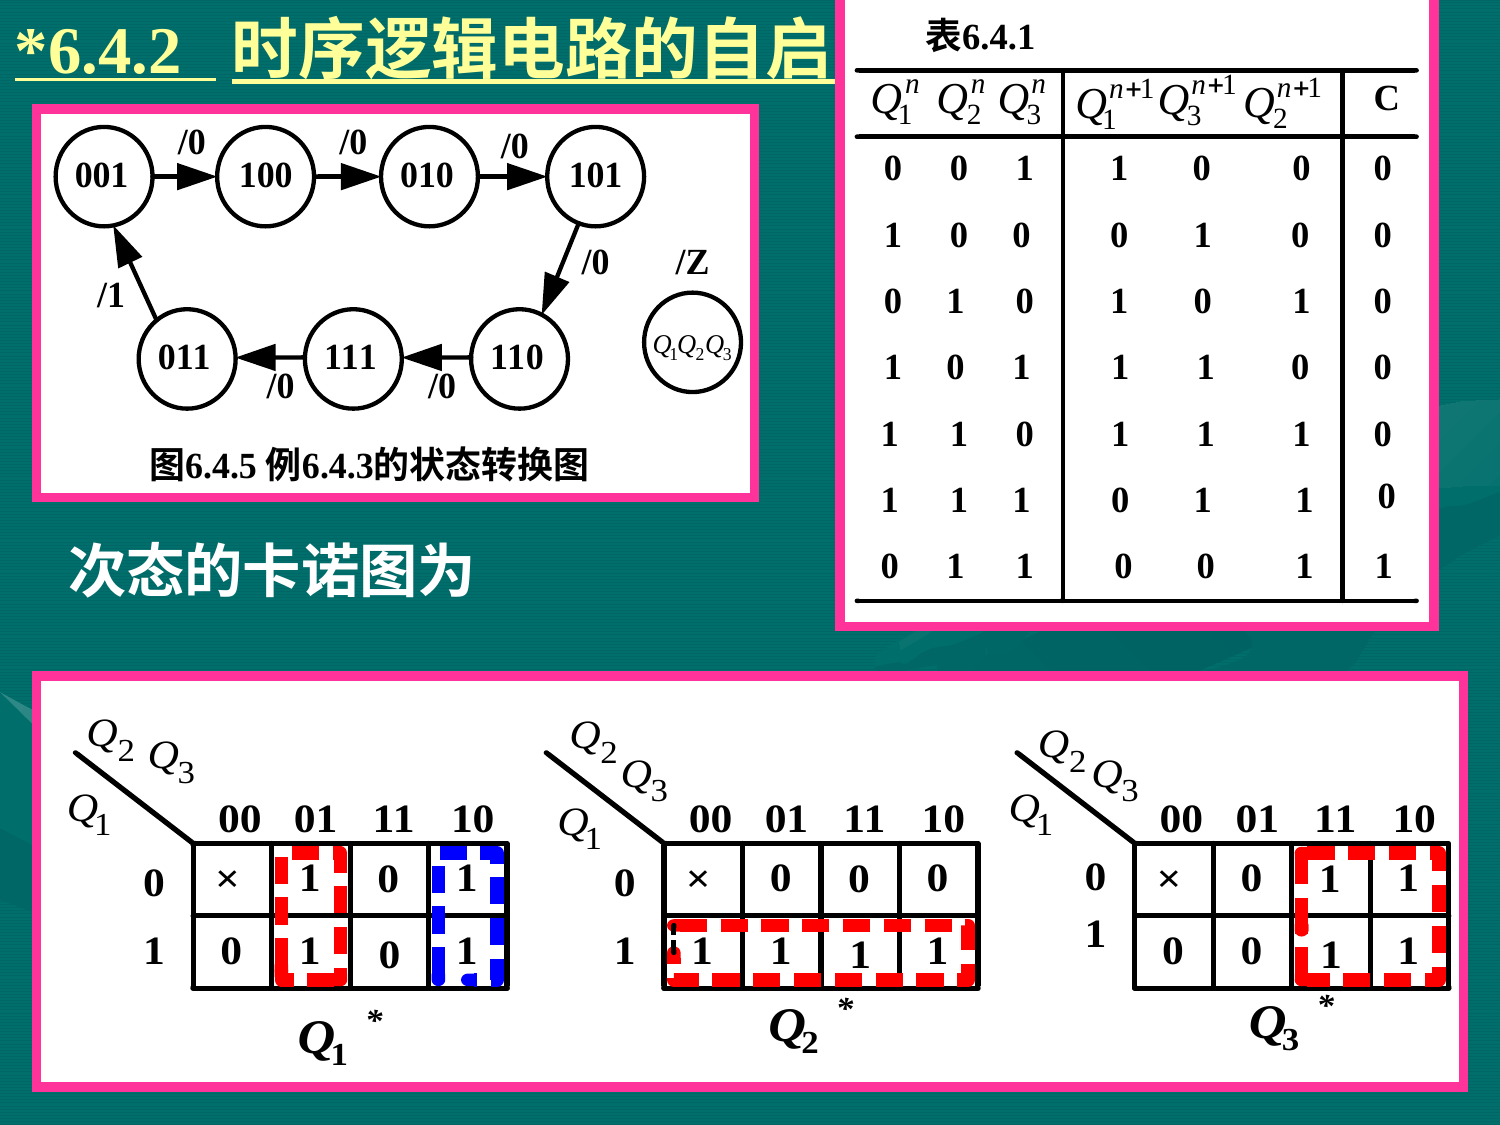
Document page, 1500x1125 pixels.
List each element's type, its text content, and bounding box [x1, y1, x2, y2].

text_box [40, 680, 1460, 1083]
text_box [844, 0, 1430, 622]
text_box *6.4.2 时序逻辑电路的自启动设计 [0, 0, 835, 81]
title 次态的卡诺图为 [53, 527, 599, 608]
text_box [40, 113, 750, 494]
